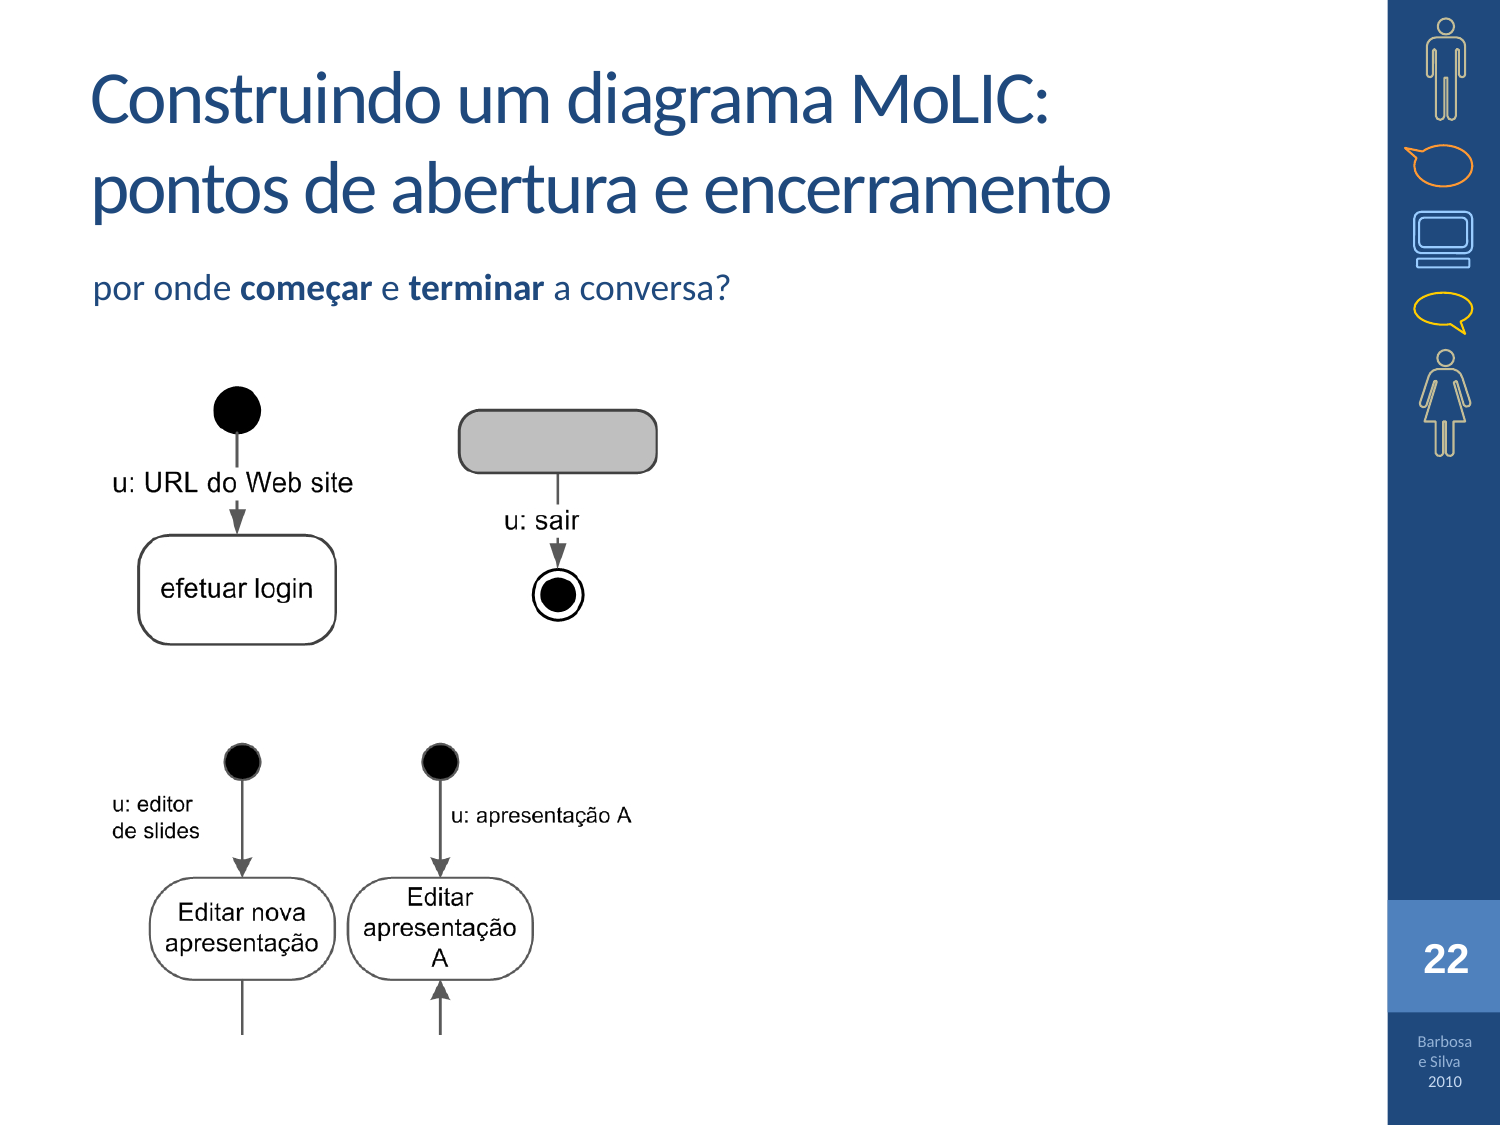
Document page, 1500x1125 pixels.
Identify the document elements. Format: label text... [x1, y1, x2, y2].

text_box por onde começar e terminar a conversa? [77, 255, 747, 316]
picture [111, 742, 645, 1036]
picture [111, 384, 659, 646]
title Construindo um diagrama MoLIC: pontos de abertura e encerramento [75, 45, 1353, 233]
